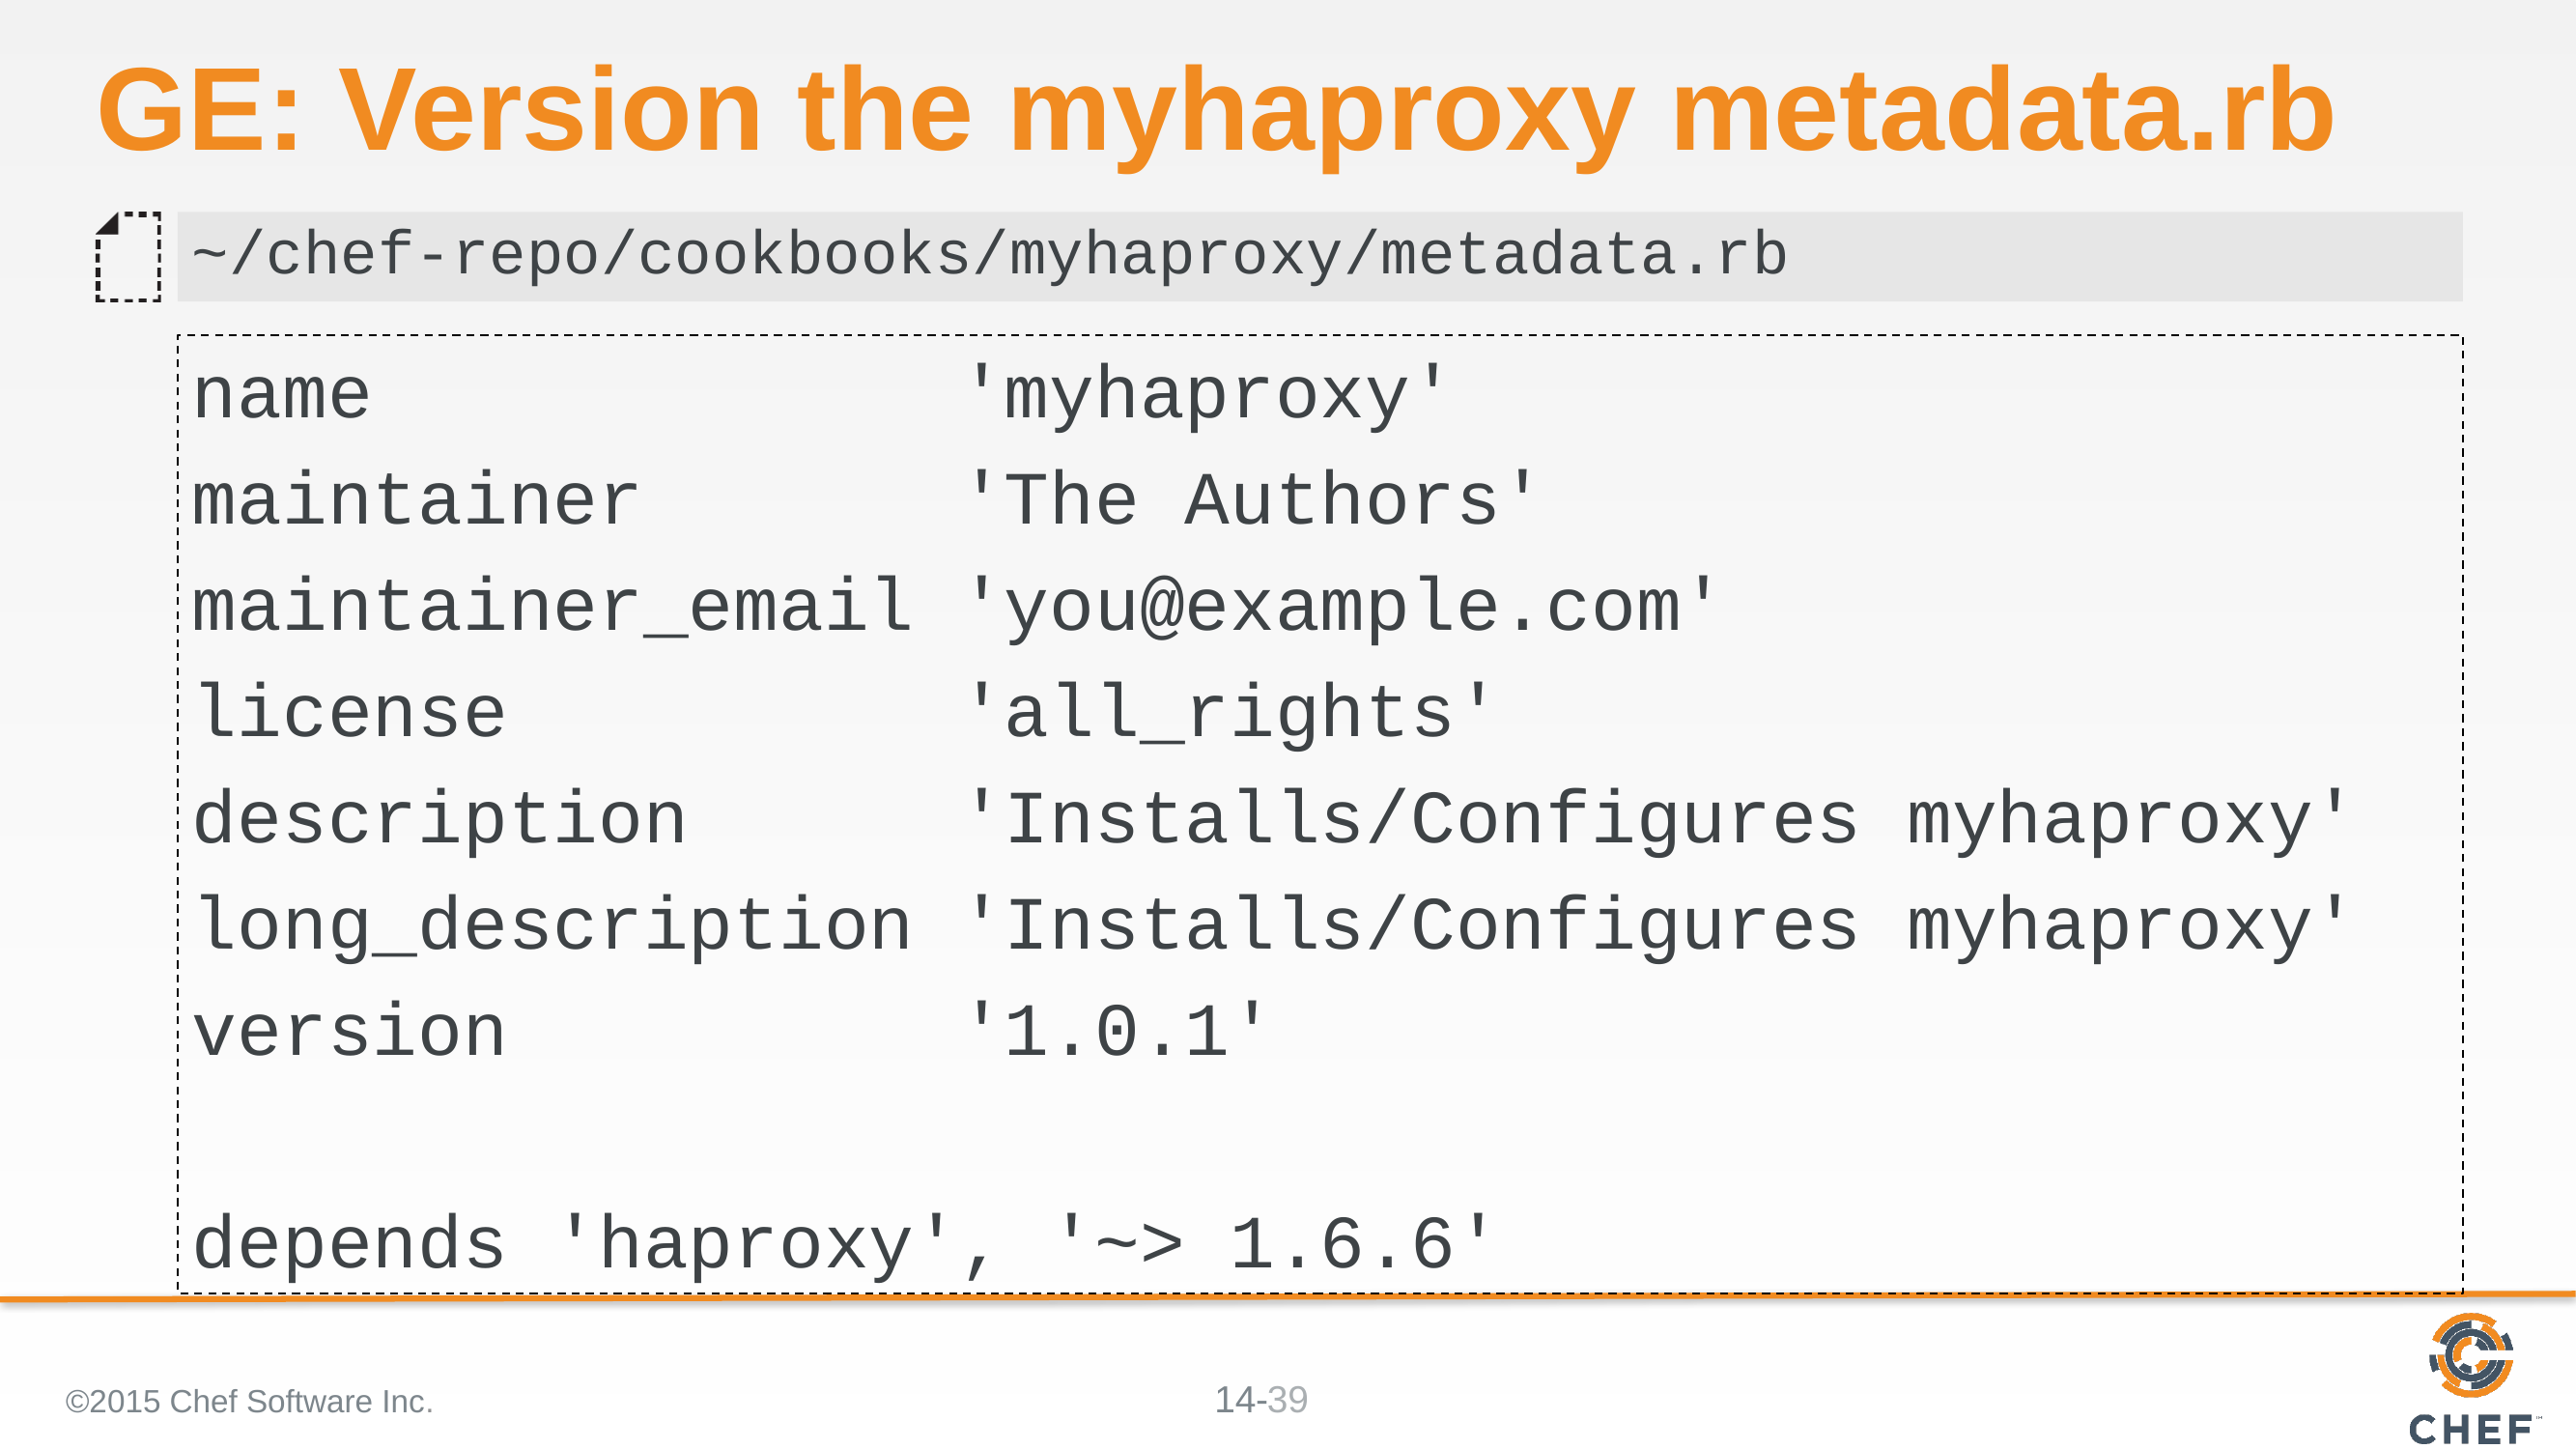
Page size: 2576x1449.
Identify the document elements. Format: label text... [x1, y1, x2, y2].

slide_number 39 [998, 1359, 1578, 1437]
list name 'myhaproxy' maintainer 'The Authors' maintainer_email 'you@example.com' license 'all_rights' description 'Installs/Configures myhaproxy' long_description 'Installs/Configures myhaproxy' version '1.0.1' depends 'haproxy', '~> 1.6.6' [177, 334, 2464, 1294]
footer ©2015 Chef Software Inc. [51, 1359, 952, 1440]
list ~/chef-repo/cookbooks/myhaproxy/metadata.rb [177, 212, 2463, 302]
title GE: Version the myhaproxy metadata.rb [96, 48, 2463, 180]
picture [2399, 1297, 2550, 1449]
